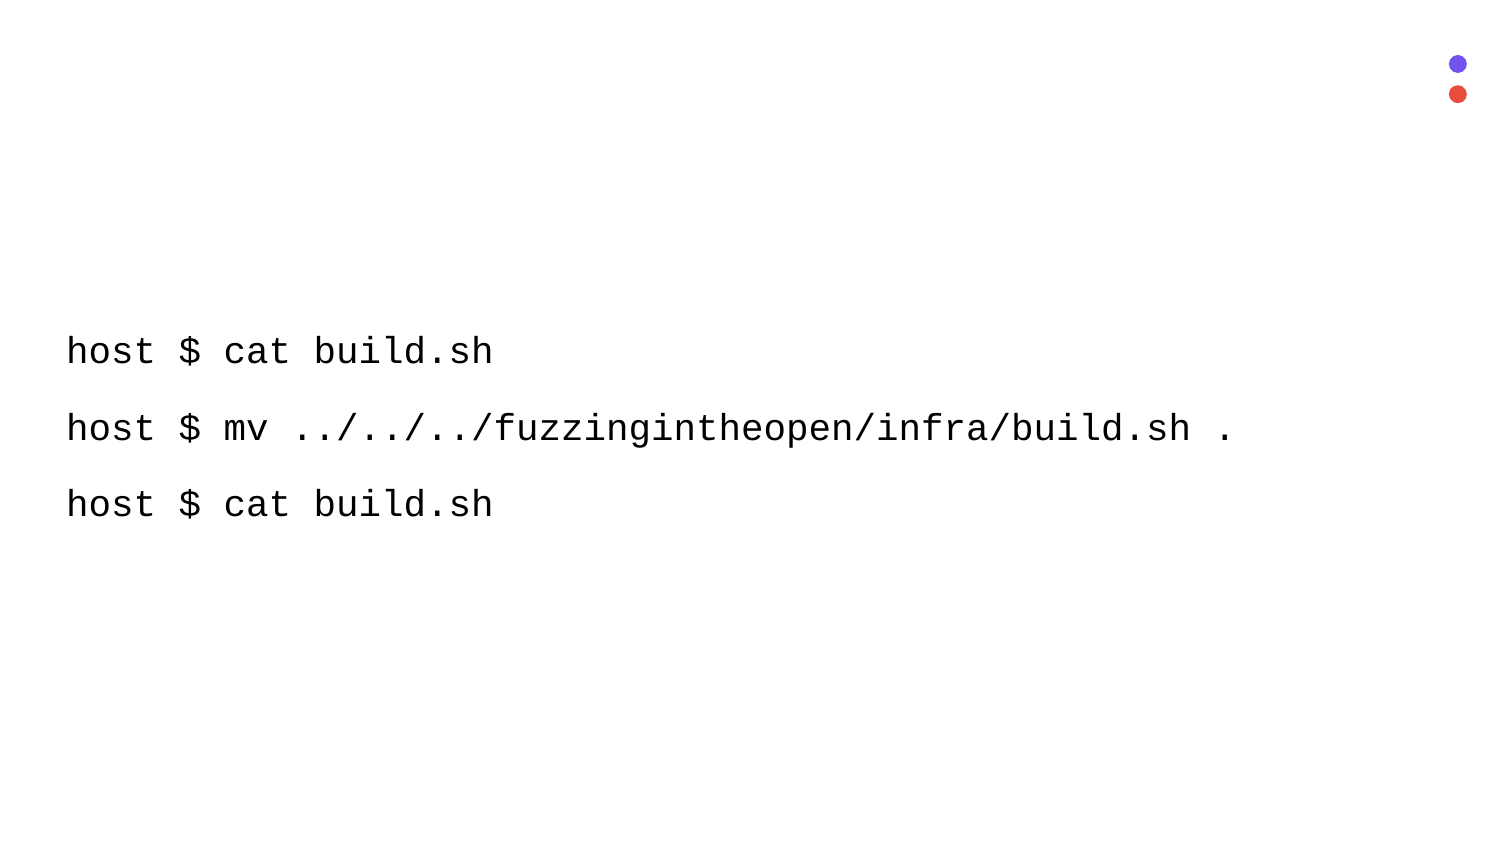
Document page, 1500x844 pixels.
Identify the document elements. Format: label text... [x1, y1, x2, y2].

text_box [1448, 85, 1467, 104]
list host $ cat build.sh host $ mv ../../../fuzzingintheopen/infra/build.sh . host $ cat build.sh [51, 141, 1449, 703]
text_box [1448, 54, 1467, 73]
